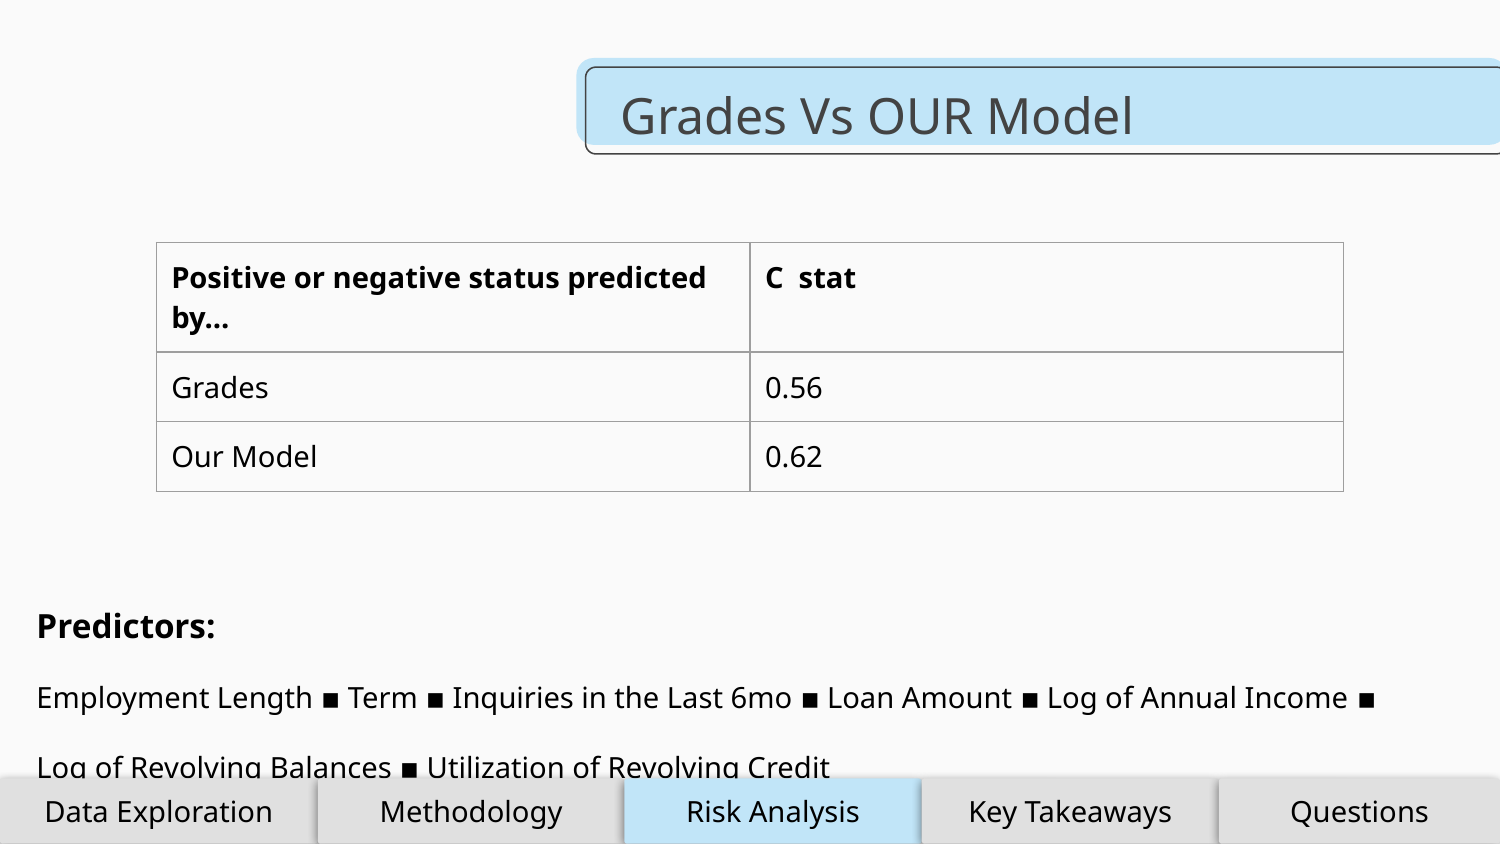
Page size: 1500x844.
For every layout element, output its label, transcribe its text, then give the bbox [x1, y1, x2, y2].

text_box Methodology [317, 778, 618, 844]
table_header Positive or negative status predicted by... [157, 243, 749, 351]
table_header C stat [751, 243, 1343, 351]
text_box Risk Analysis [624, 778, 916, 844]
table_cell Our Model [157, 422, 749, 491]
text_box Predictors: Employment Length ▪ Term ▪ Inquiries in the Last 6mo ▪ Loan Amount ▪ Log of Annual Income ▪ Log of Revolving Balances ▪ Utilization of Revolving Credit [21, 549, 1485, 773]
table_cell 0.56 [751, 353, 1343, 421]
title Grades Vs OUR Model [605, 75, 1374, 154]
table_cell 0.62 [751, 422, 1343, 491]
table_cell Grades [157, 353, 749, 421]
text_box Questions [1218, 778, 1500, 844]
text_box Key Takeaways [921, 778, 1213, 844]
text_box Data Exploration [0, 778, 312, 844]
